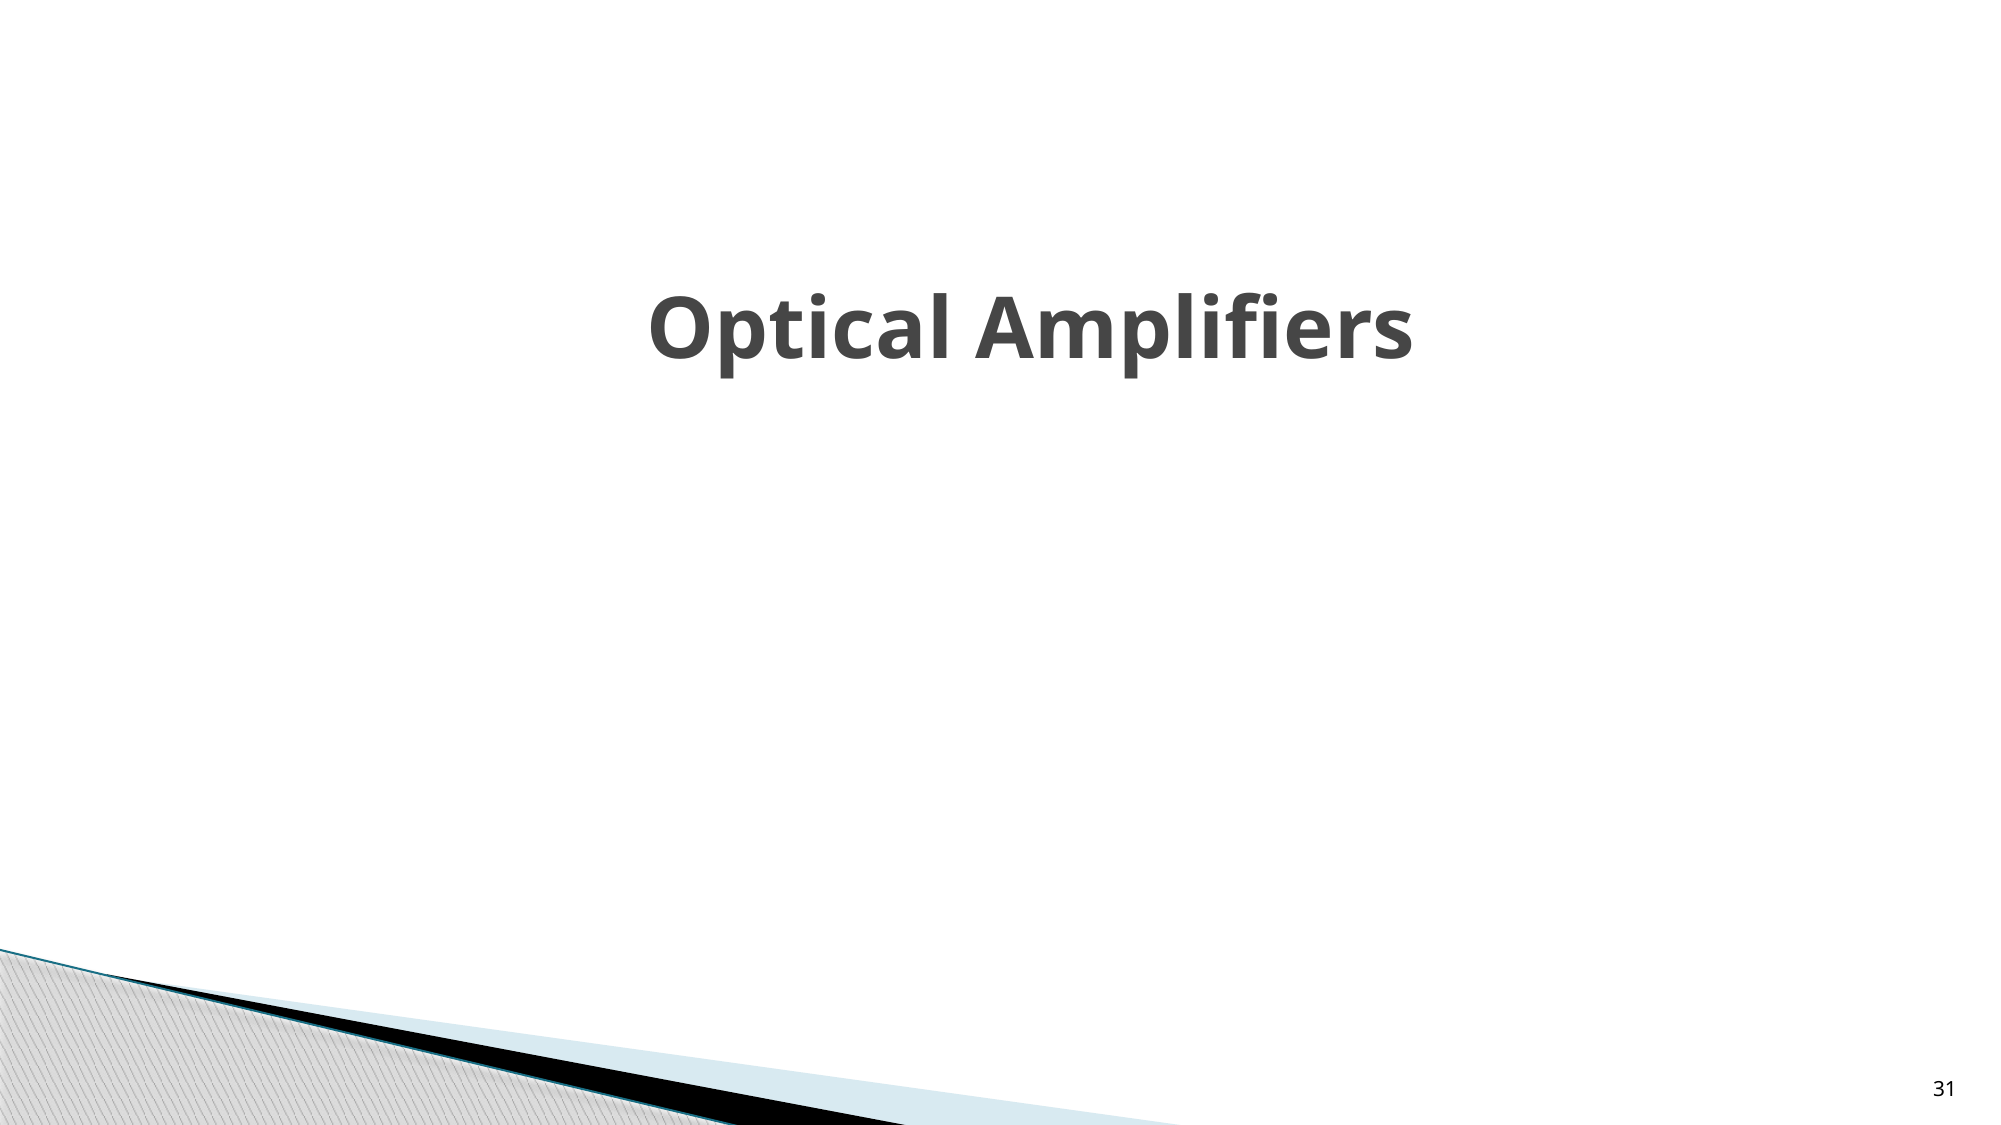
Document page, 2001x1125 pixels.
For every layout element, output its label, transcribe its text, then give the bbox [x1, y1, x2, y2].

title Optical Amplifiers [131, 230, 1932, 419]
slide_number 31 [1891, 1051, 1972, 1112]
